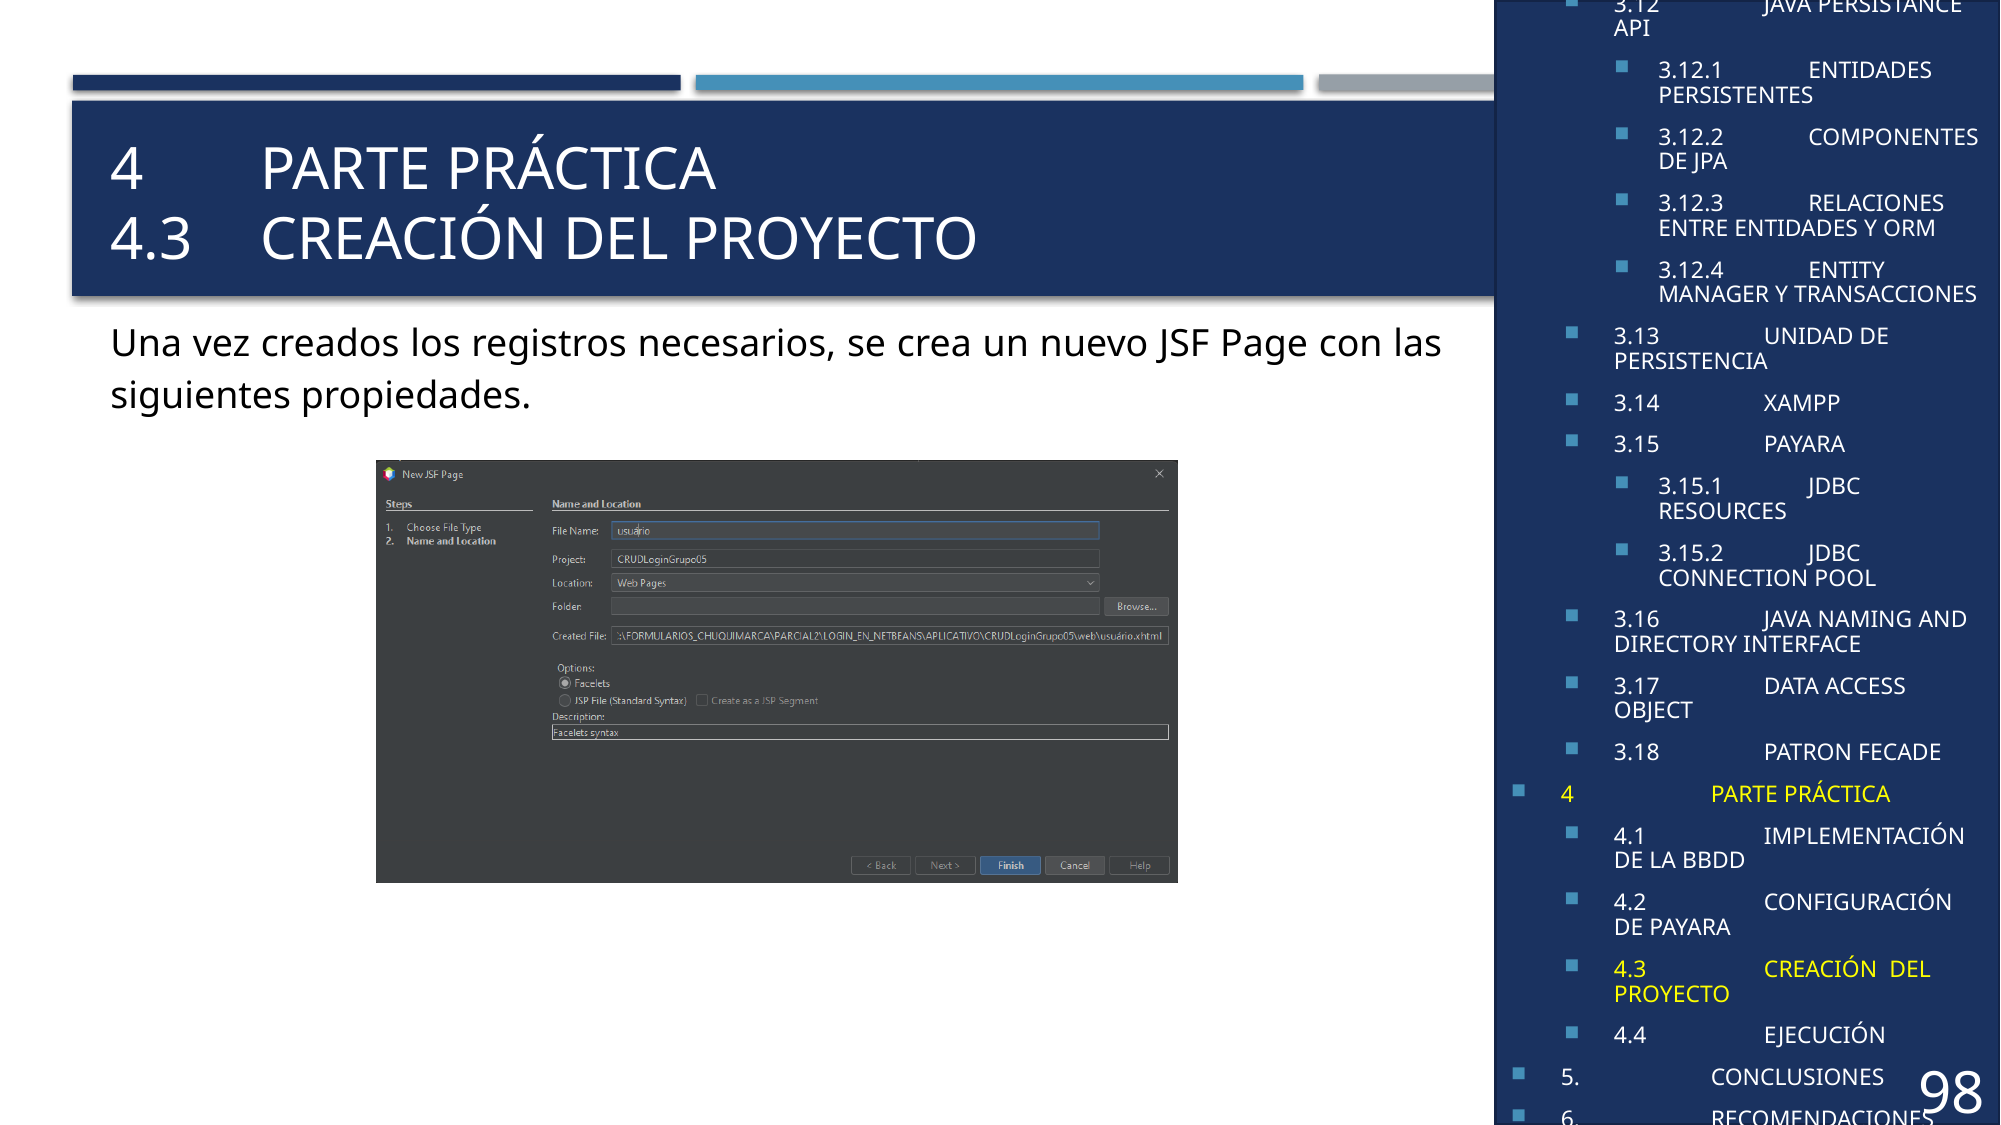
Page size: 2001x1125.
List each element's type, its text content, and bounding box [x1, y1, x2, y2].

picture [375, 460, 1179, 884]
slide_number 98 [1827, 1065, 2000, 1125]
list Una vez creados los registros necesarios, se crea un nuevo JSF Page con las siguientes propiedades. [95, 303, 1459, 425]
text_box 3.12 JAVA PERSISTANCE API 3.12.1 ENTIDADES PERSISTENTES 3.12.2 COMPONENTES DE JPA 3.12.3 RELACIONES ENTRE ENTIDADES Y ORM 3.12.4 ENTITY MANAGER Y TRANSACCIONES 3.13 UNIDAD DE PERSISTENCIA 3.14 XAMPP 3.15 PAYARA 3.15.1 JDBC RESOURCES 3.15.2 JDBC CONNECTION POOL 3.16 JAVA NAMING AND DIRECTORY INTERFACE 3.17 DATA ACCESS OBJECT 3.18 PATRON FECADE 4 PARTE PRÁCTICA 4.1 IMPLEMENTACIÓN DE LA BBDD 4.2 CONFIGURACIÓN DE PAYARA 4.3 CREACIÓN DEL PROYECTO 4.4 EJECUCIÓN 5. CONCLUSIONES 6. RECOMENDACIONES [1494, 0, 2000, 1125]
title 4 Parte práctica 4.3 CREACIÓN DEL PROYECTO [95, 112, 1494, 279]
